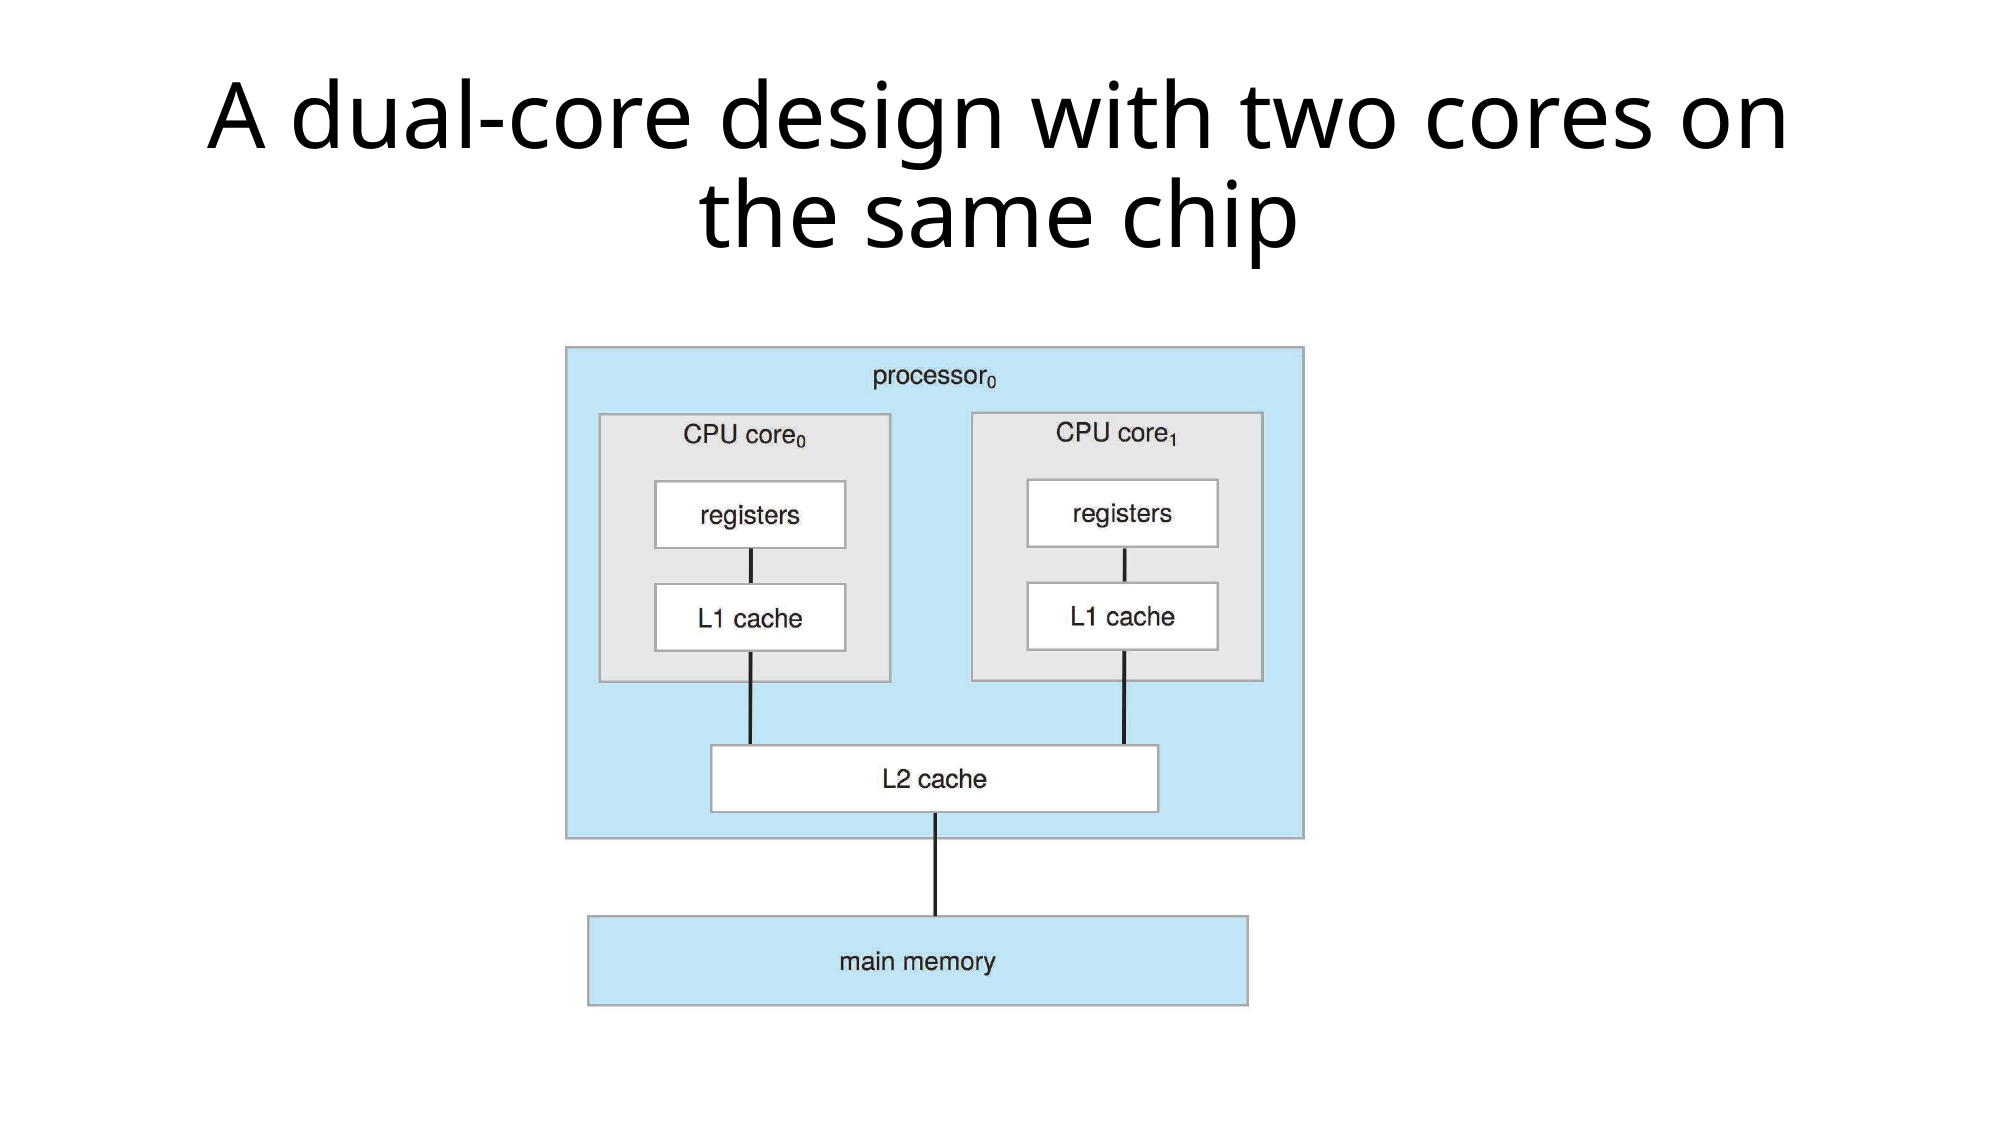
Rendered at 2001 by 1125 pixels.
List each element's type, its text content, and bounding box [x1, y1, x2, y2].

picture [549, 337, 1314, 1020]
title A dual-core design with two cores on the same chip [137, 59, 1863, 278]
